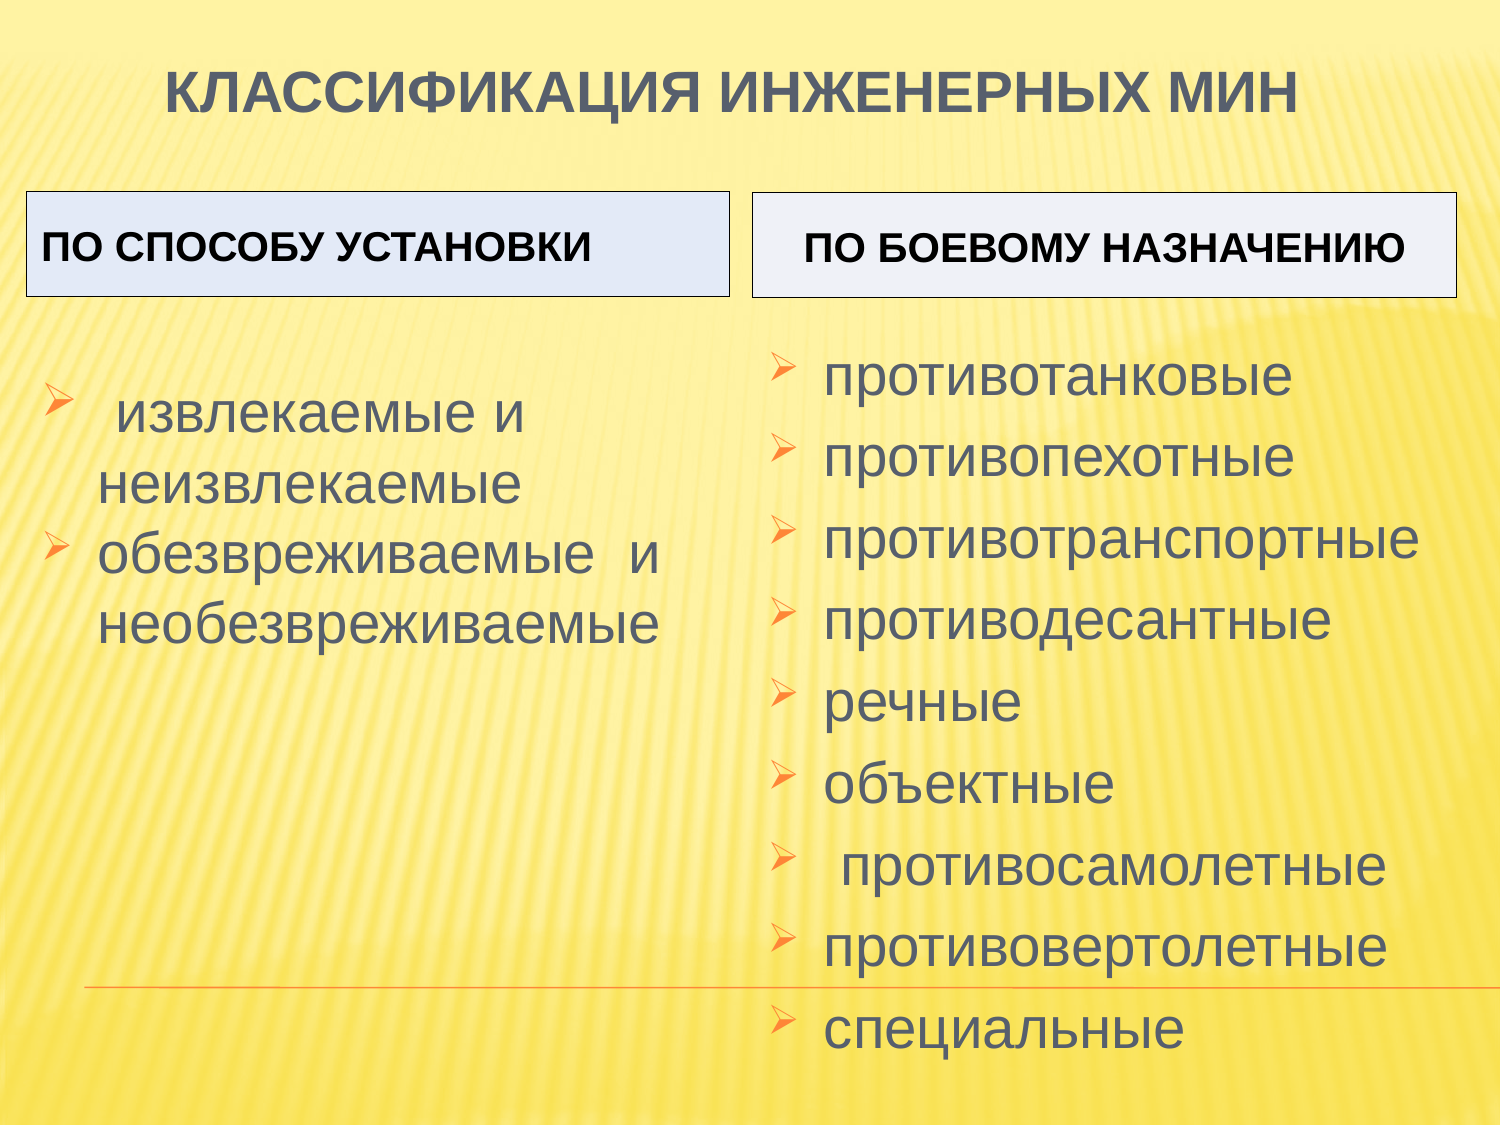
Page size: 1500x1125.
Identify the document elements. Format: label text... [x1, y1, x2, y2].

list По боевому назначению [752, 192, 1457, 298]
list извлекаемые и неизвлекаемые обезвреживаемые и необезвреживаемые [26, 357, 730, 1005]
list По способу установки [26, 191, 730, 297]
list противотанковые противопехотные противотранспортные противодесантные речные объектные противосамолетные противовертолетные специальные [752, 329, 1470, 942]
title Классификация Инженерных мин [0, 17, 1465, 162]
